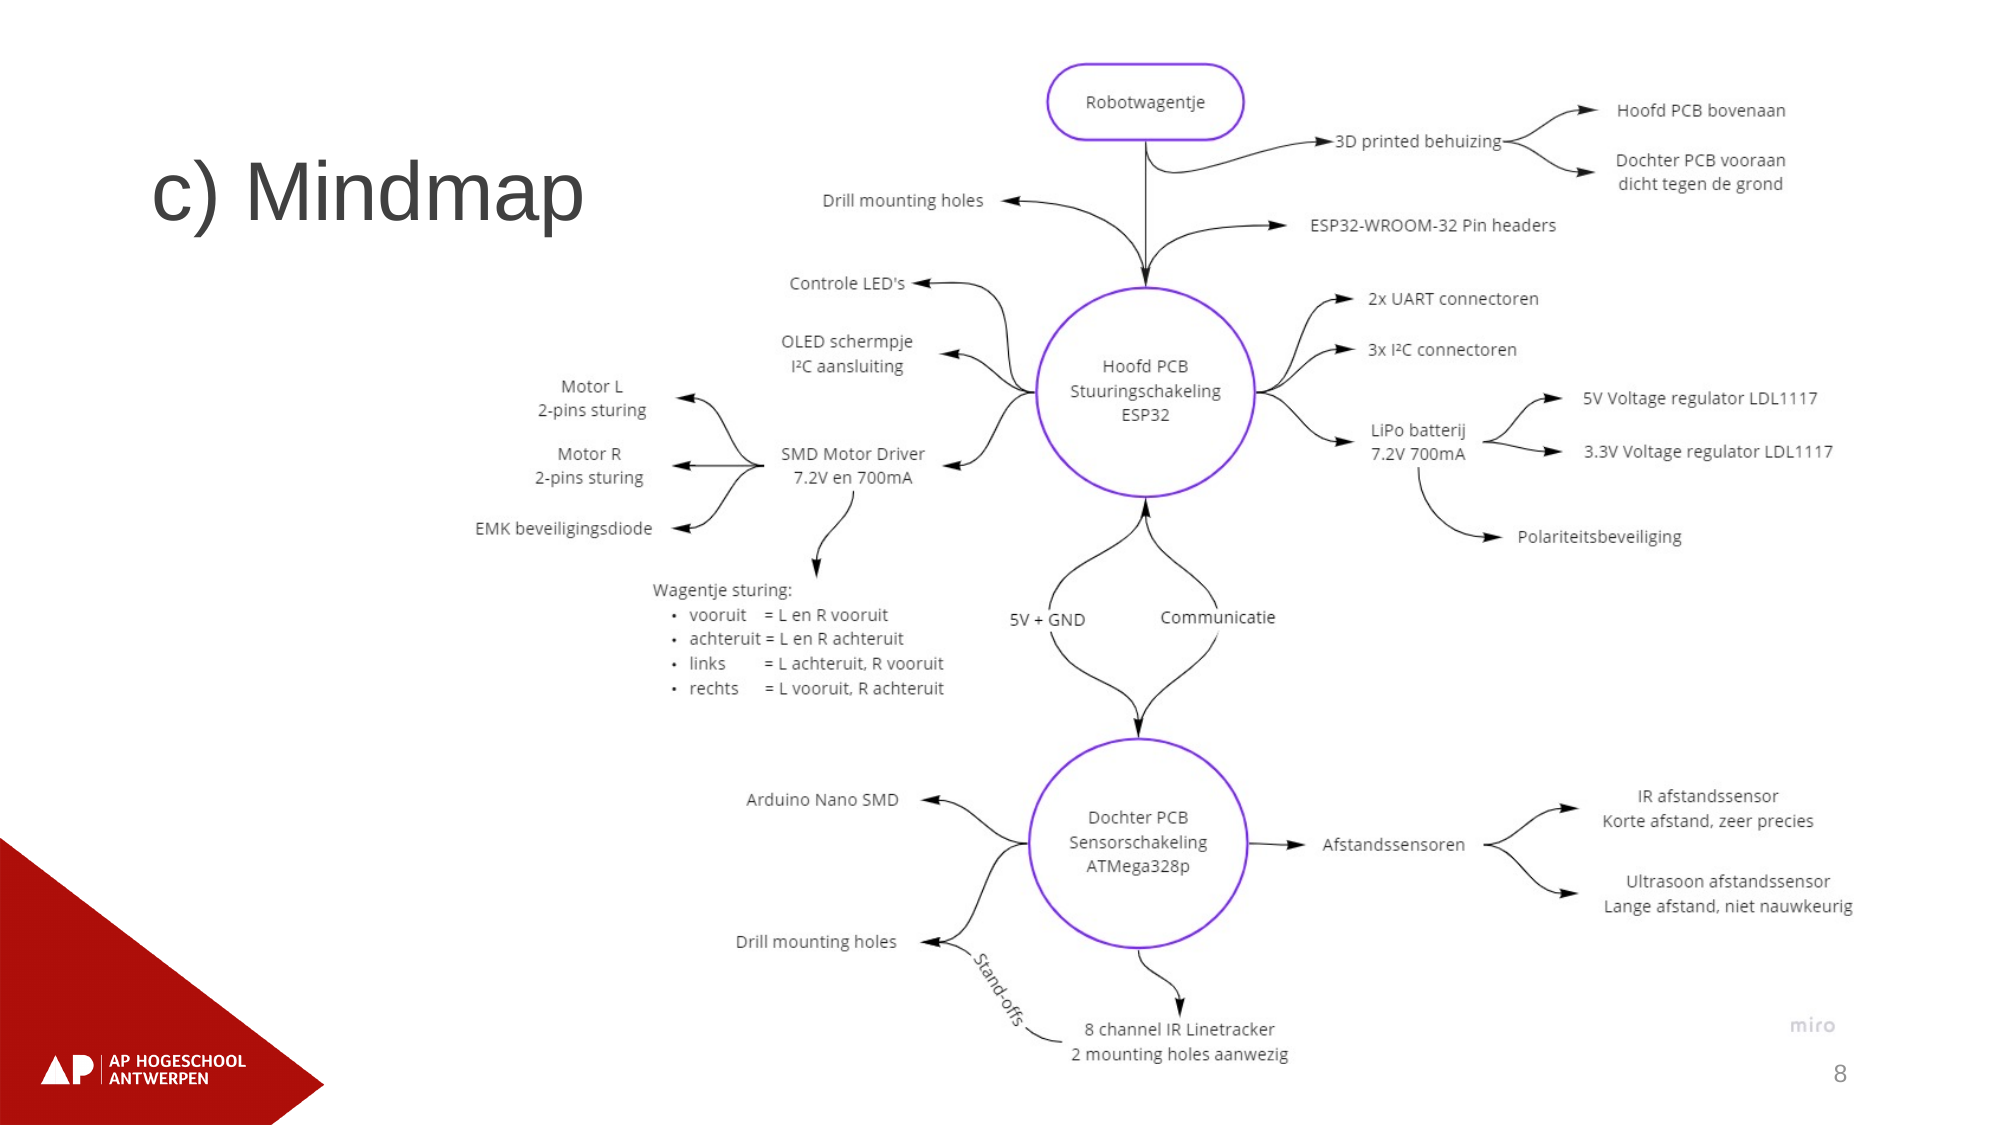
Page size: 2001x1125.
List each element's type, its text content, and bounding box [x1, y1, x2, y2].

slide_number 8 [1684, 1064, 1863, 1103]
text_box c) Mindmap [136, 93, 472, 281]
picture [0, 831, 328, 1125]
picture [472, 61, 1867, 1064]
